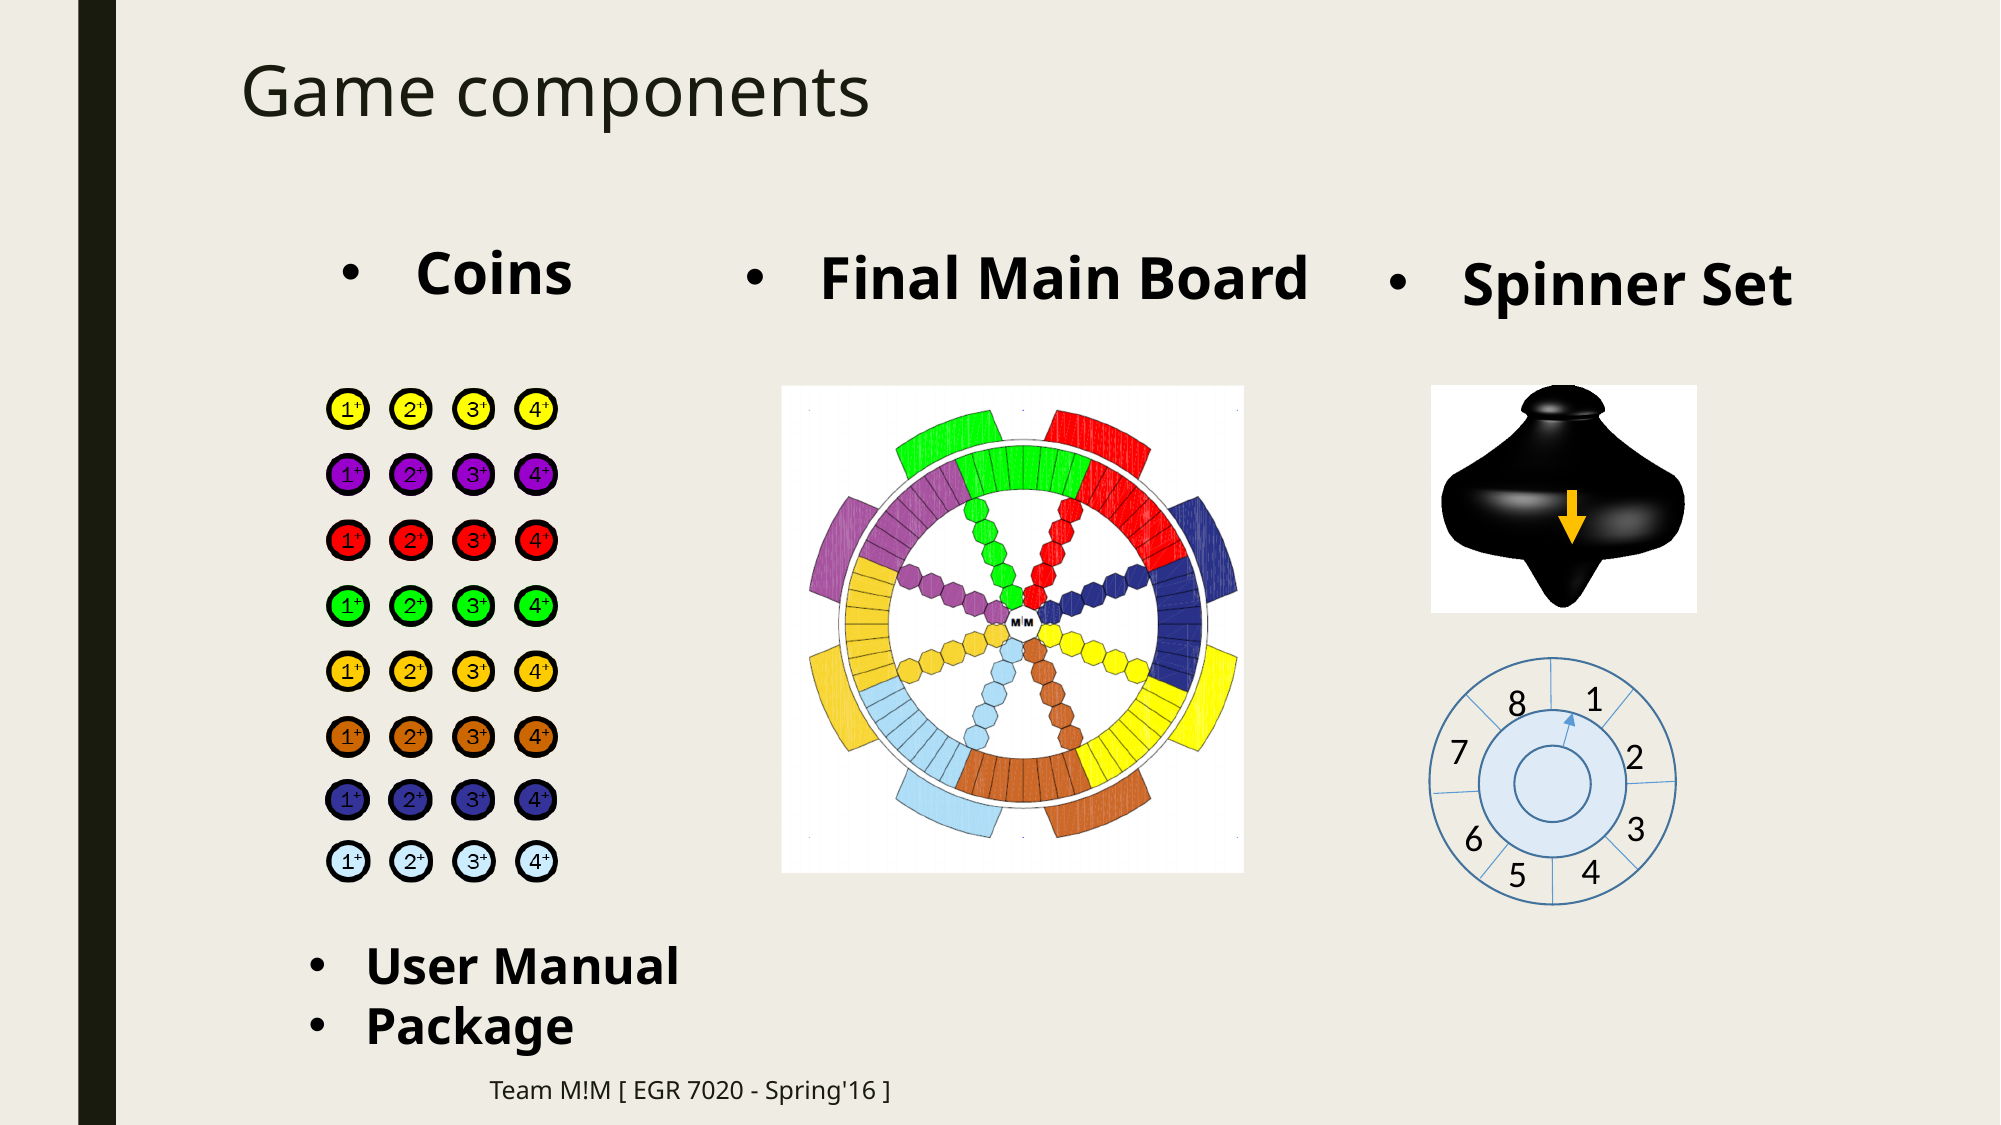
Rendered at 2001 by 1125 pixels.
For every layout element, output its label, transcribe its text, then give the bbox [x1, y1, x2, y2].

text_box Coins [325, 228, 589, 314]
picture [781, 385, 1244, 873]
picture [316, 381, 564, 890]
text_box Spinner Set [1373, 239, 1809, 325]
text_box User Manual Package [293, 926, 696, 1062]
footer Team M!M [ EGR 7020 - Spring'16 ] [474, 1058, 1505, 1125]
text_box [1429, 657, 1676, 905]
text_box Final Main Board [730, 233, 1326, 319]
title Game components [225, 48, 1800, 140]
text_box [1431, 385, 1697, 613]
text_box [1478, 710, 1627, 858]
